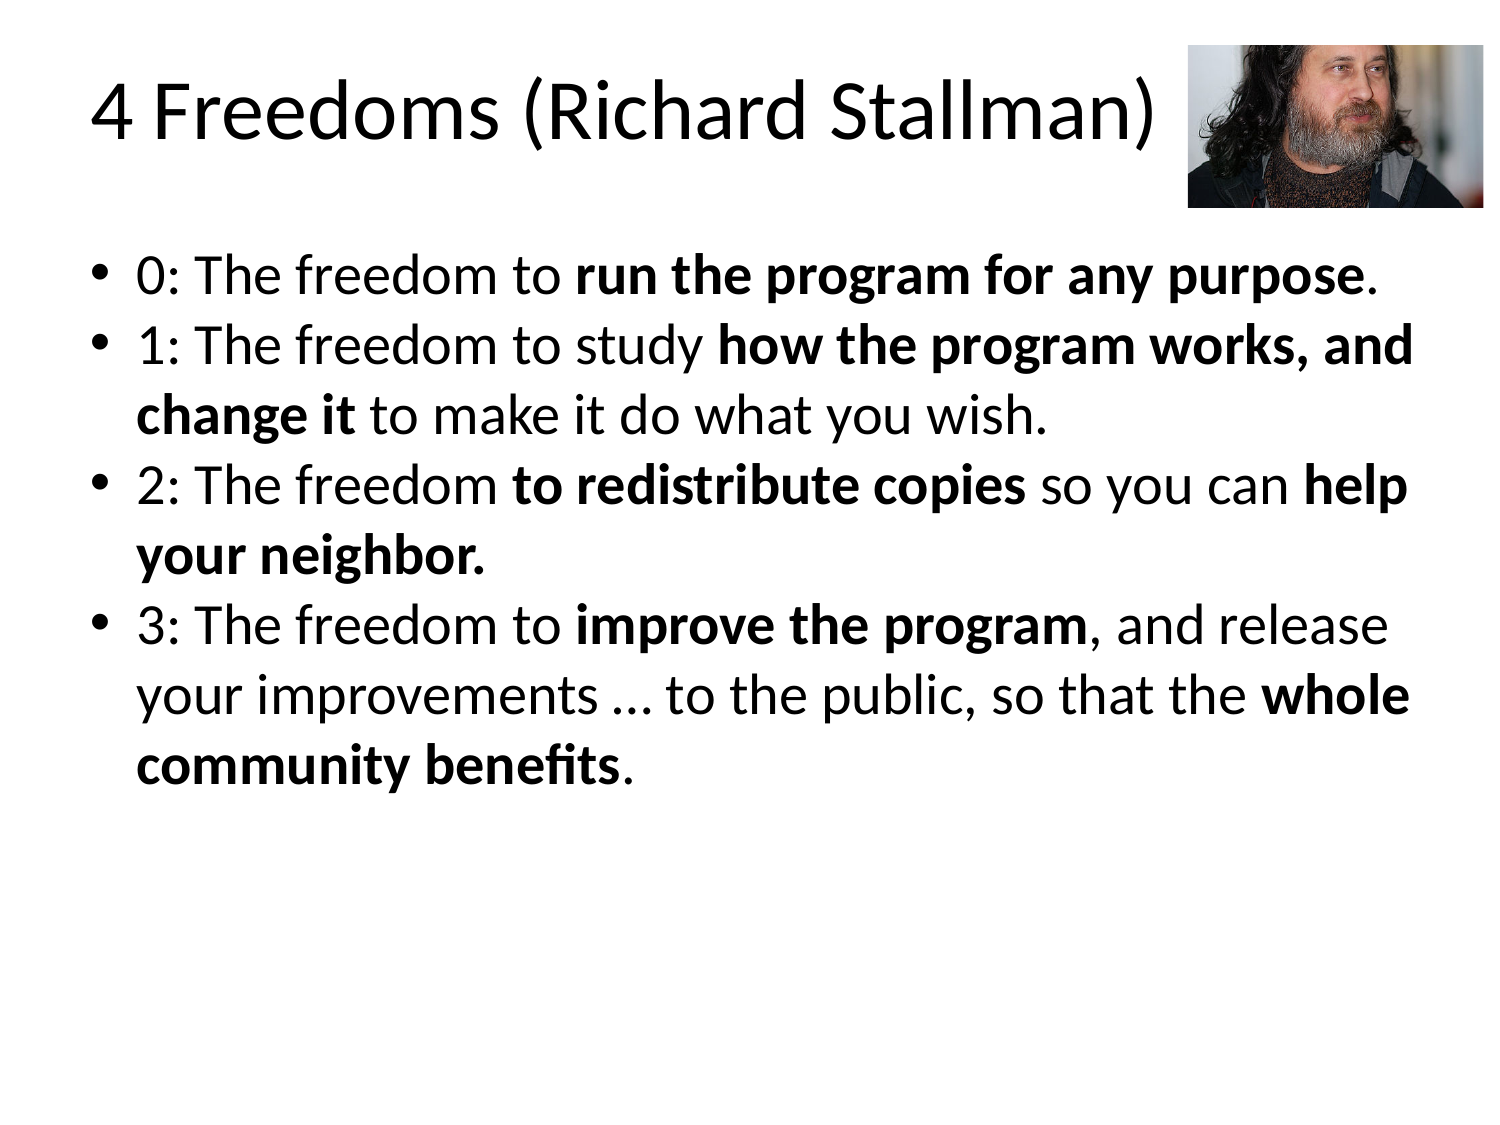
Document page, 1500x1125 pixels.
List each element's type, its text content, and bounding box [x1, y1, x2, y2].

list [1187, 44, 1484, 208]
text_box 0: The freedom to run the program for any purpose. 1: The freedom to study how the program works, and change it to make it do what you wish. 2: The freedom to redistribute copies so you can help your neighbor. 3: The freedom to improve the program, and release your improvements … to the public, so that the whole community benefits. [75, 228, 1457, 804]
title 4 Freedoms (Richard Stallman) [75, 45, 1185, 165]
